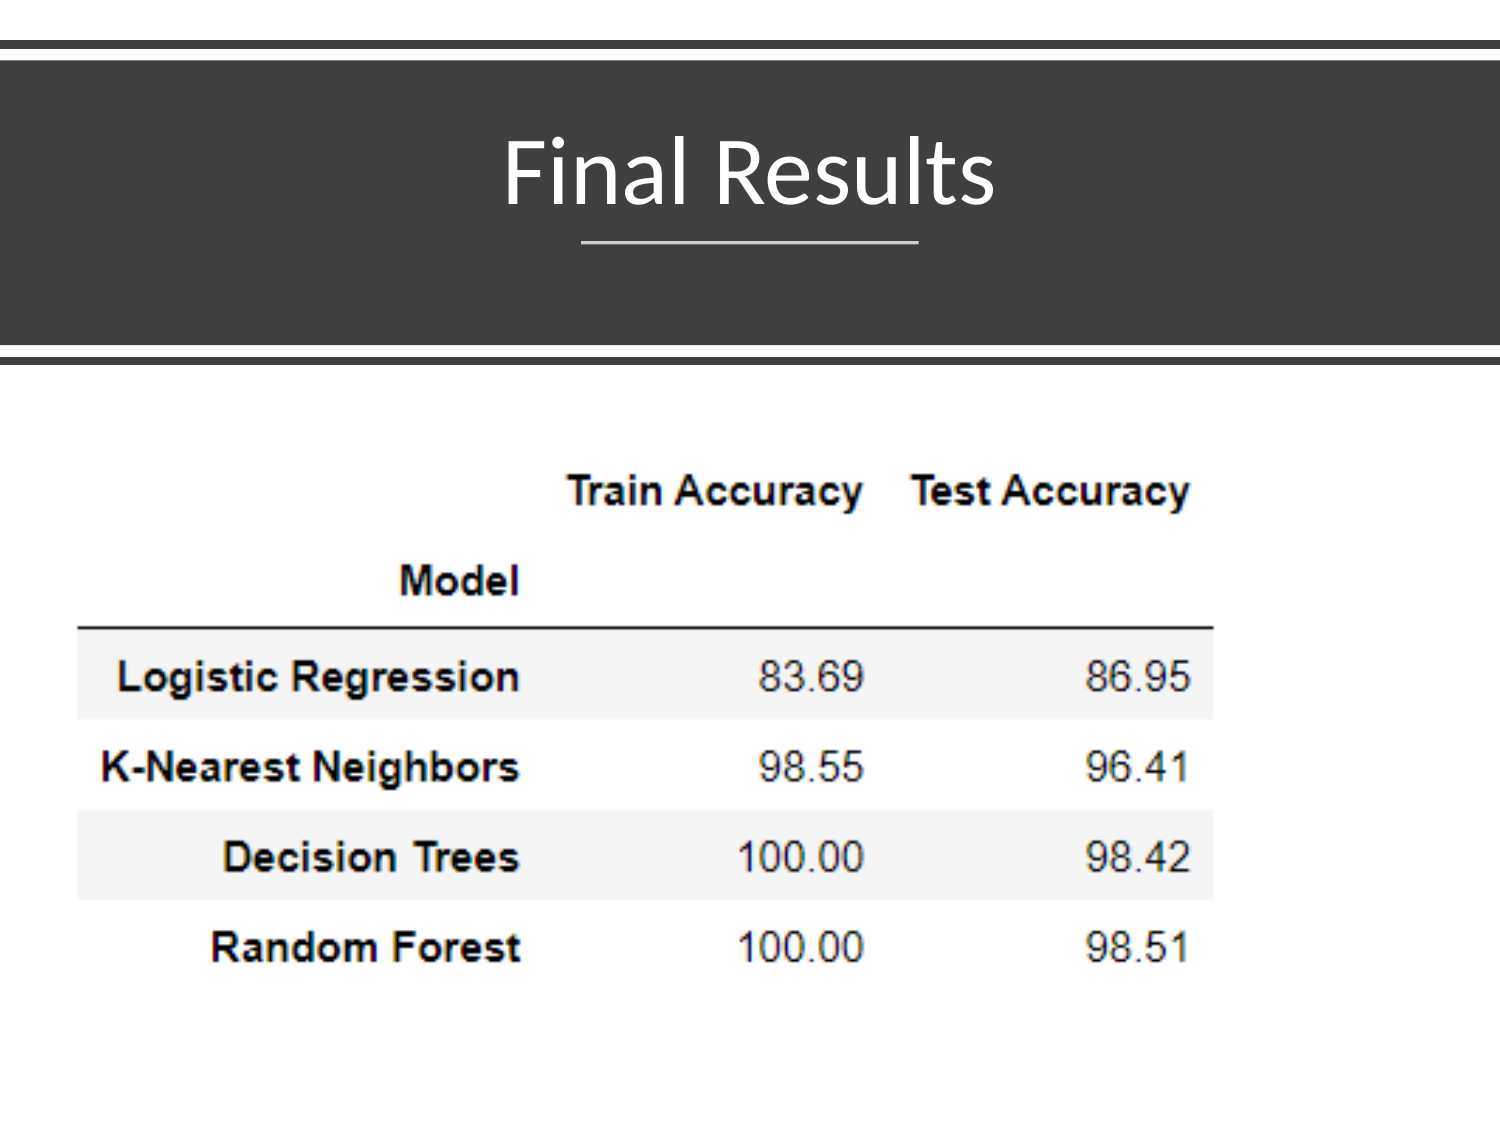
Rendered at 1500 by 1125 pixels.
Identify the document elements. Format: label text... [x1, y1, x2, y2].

text_box [0, 60, 1500, 346]
picture [39, 429, 1455, 1023]
text_box Final Results [64, 80, 1436, 233]
